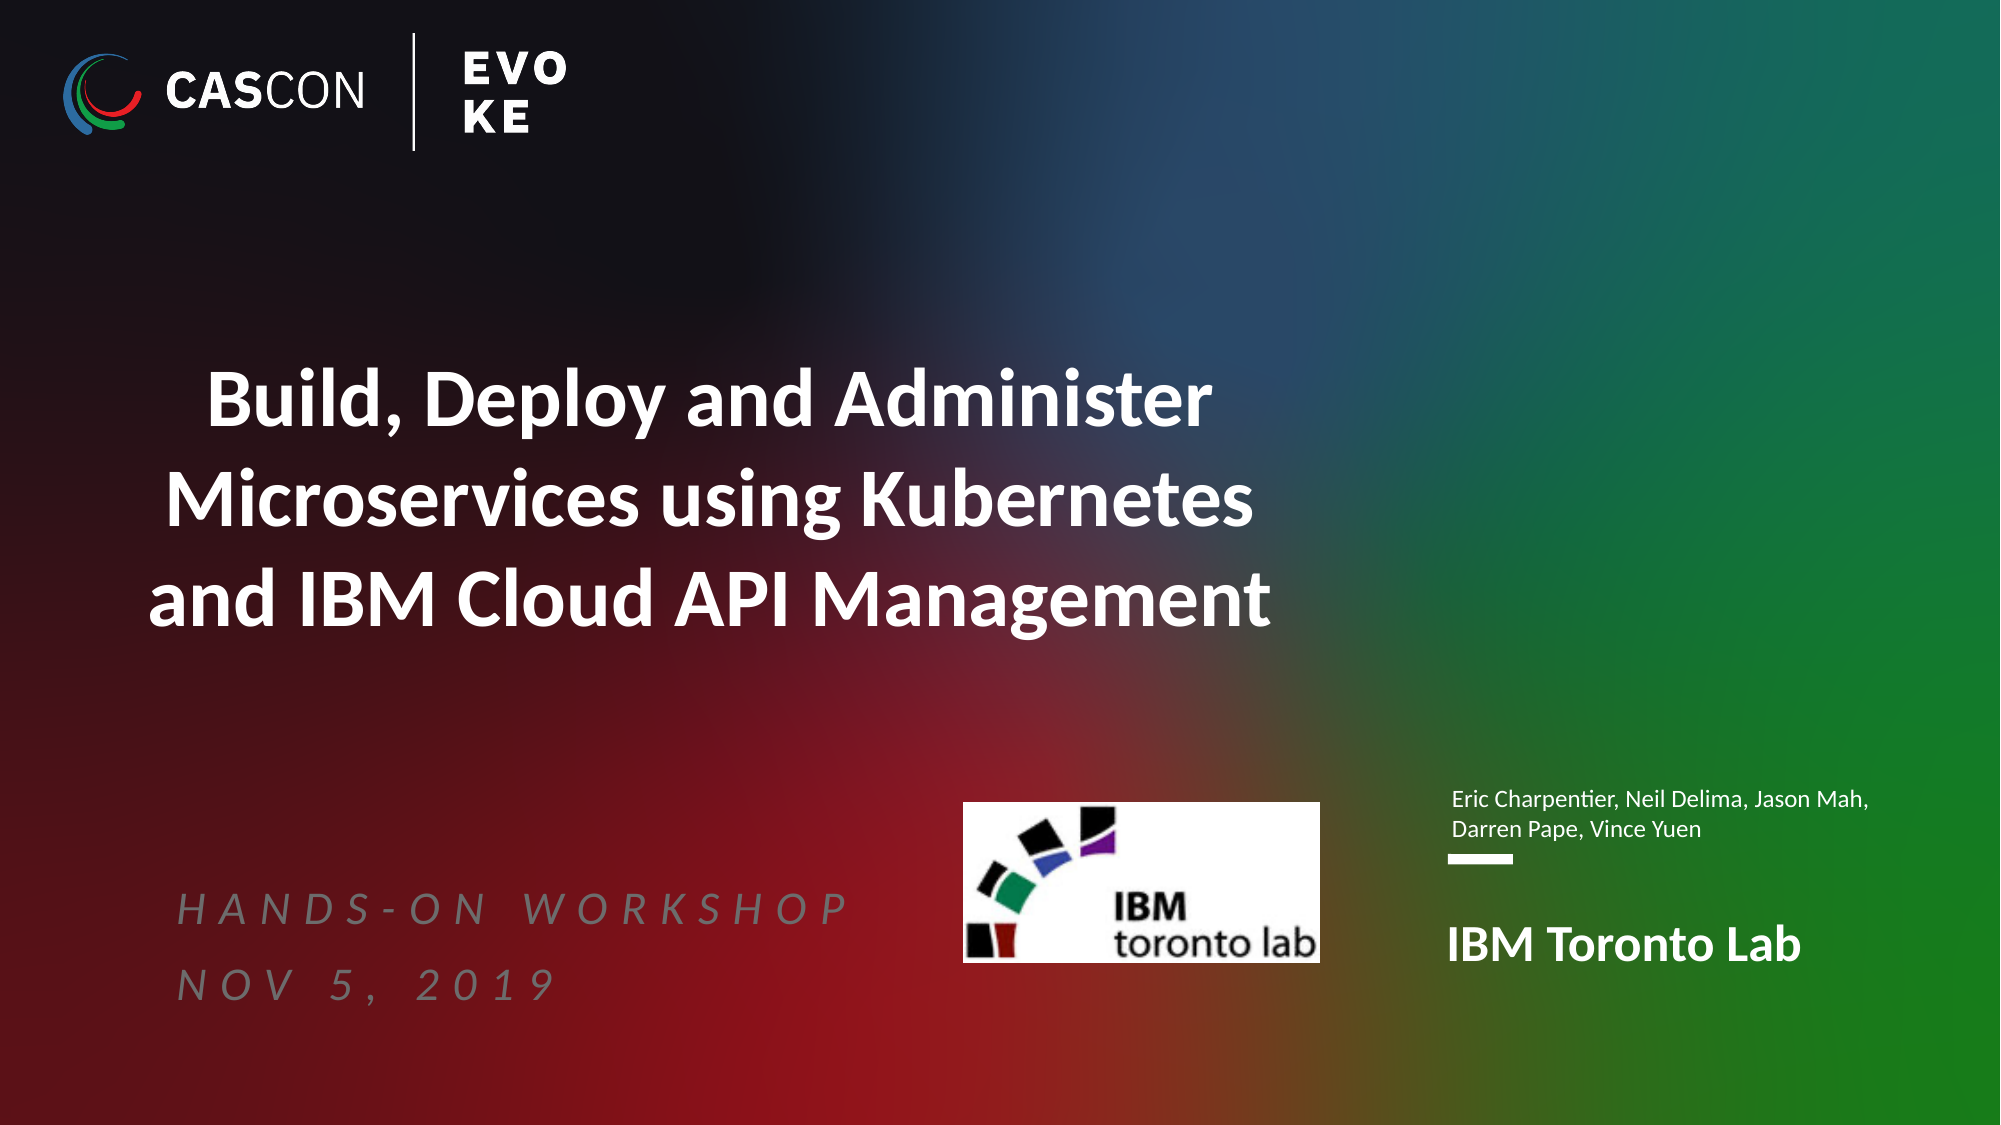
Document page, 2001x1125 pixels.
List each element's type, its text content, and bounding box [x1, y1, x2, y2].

list Hands-on Workshop Nov 5, 2019 [161, 869, 877, 1031]
title Build, Deploy and Administer Microservices using Kubernetes and IBM Cloud API Management [114, 328, 1308, 657]
picture [963, 802, 1320, 963]
text_box Eric Charpentier, Neil Delima, Jason Mah, Darren Pape, Vince Yuen [1437, 775, 1901, 850]
picture [63, 33, 566, 151]
